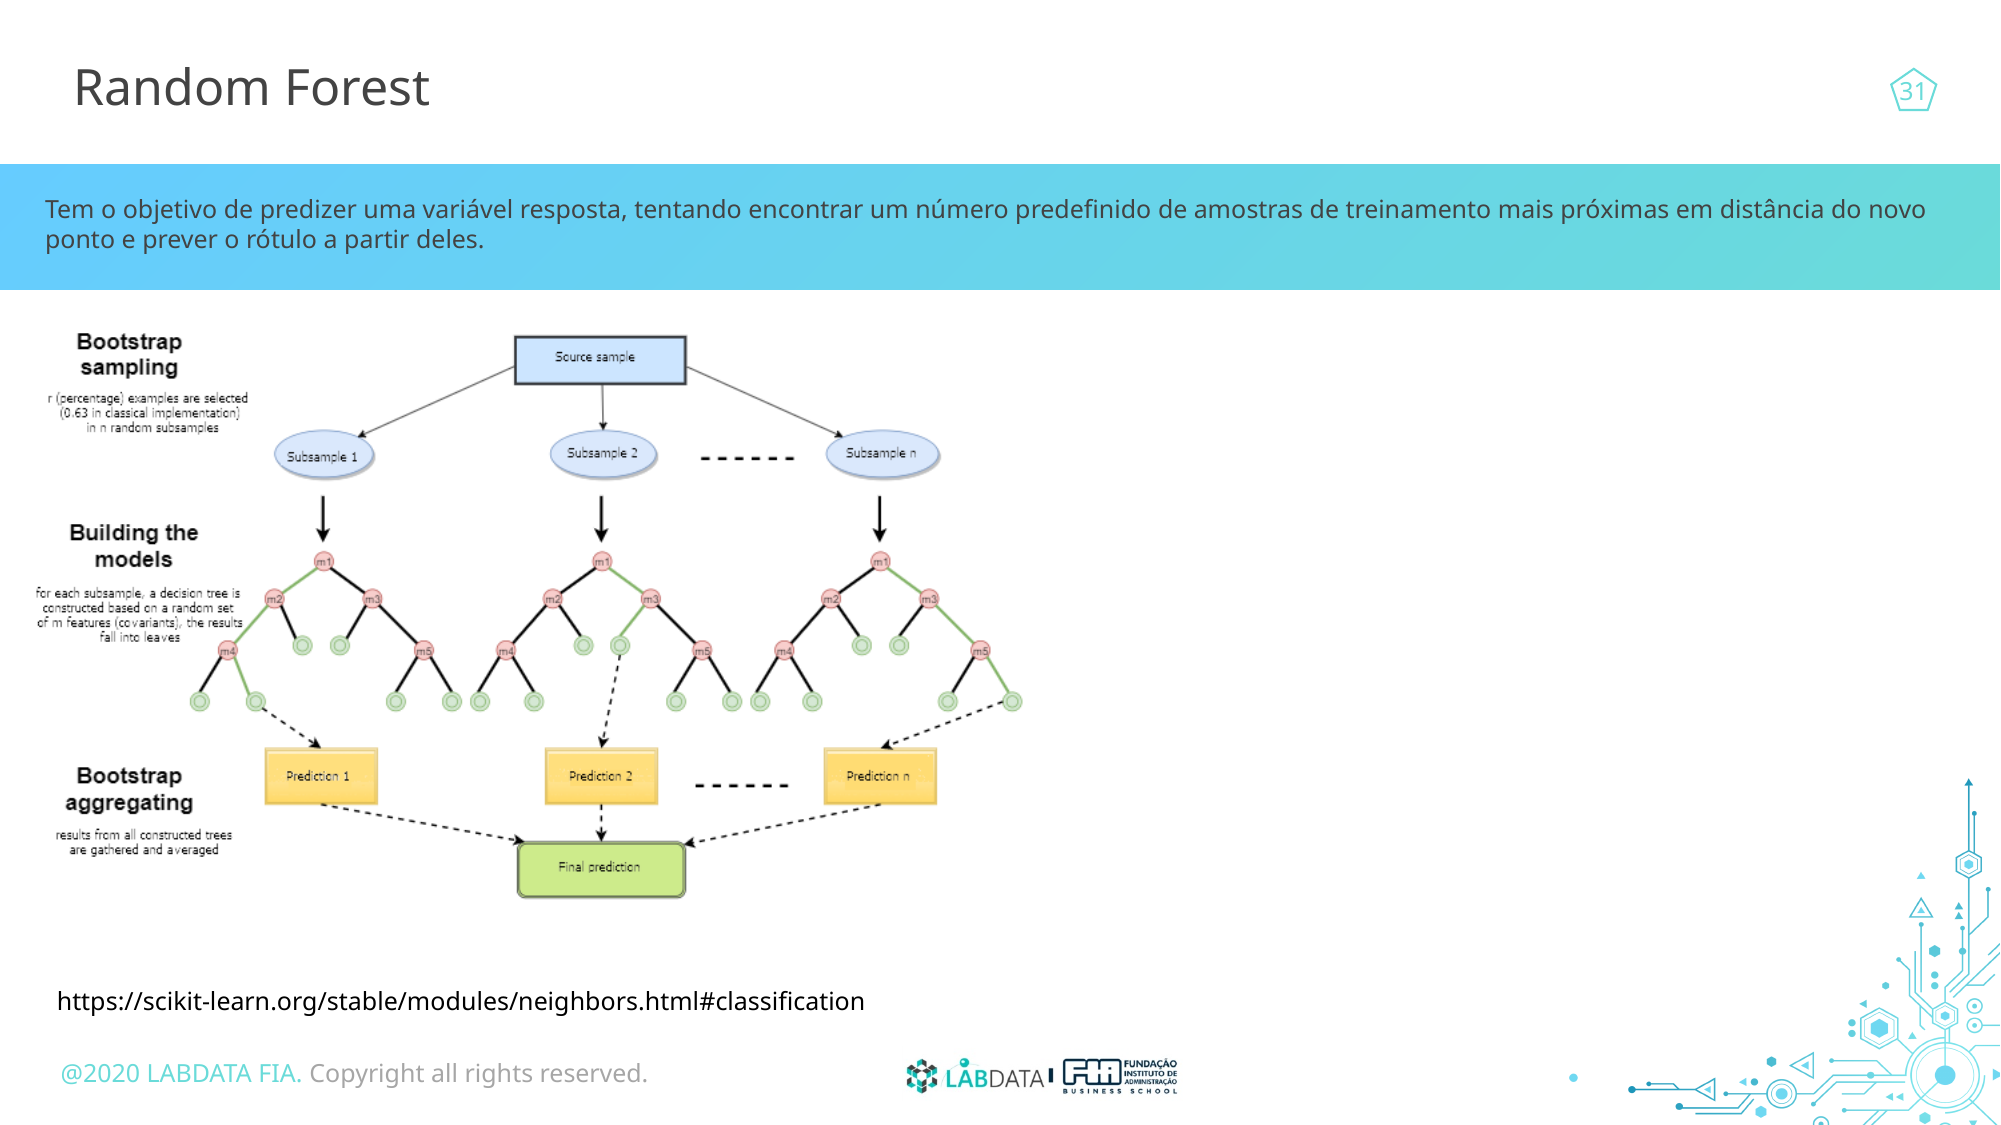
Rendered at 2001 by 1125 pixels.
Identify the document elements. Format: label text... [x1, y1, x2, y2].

text_box Tem o objetivo de predizer uma variável resposta, tentando encontrar um número predefinido de amostras de treinamento mais próximas em distância do novo ponto e prever o rótulo a partir deles. [30, 186, 2000, 262]
text_box 31 [1873, 62, 1943, 123]
picture [1569, 778, 2000, 1125]
text_box [1890, 67, 1938, 112]
text_box [0, 163, 2000, 290]
picture [30, 312, 1024, 901]
slide_number @2020 LABDATA FIA. Copyright all rights reserved. [45, 1042, 721, 1103]
text_box Random Forest [58, 27, 1146, 145]
picture [902, 1046, 1183, 1101]
text_box https://scikit-learn.org/stable/modules/neighbors.html#classification [42, 978, 1183, 1023]
